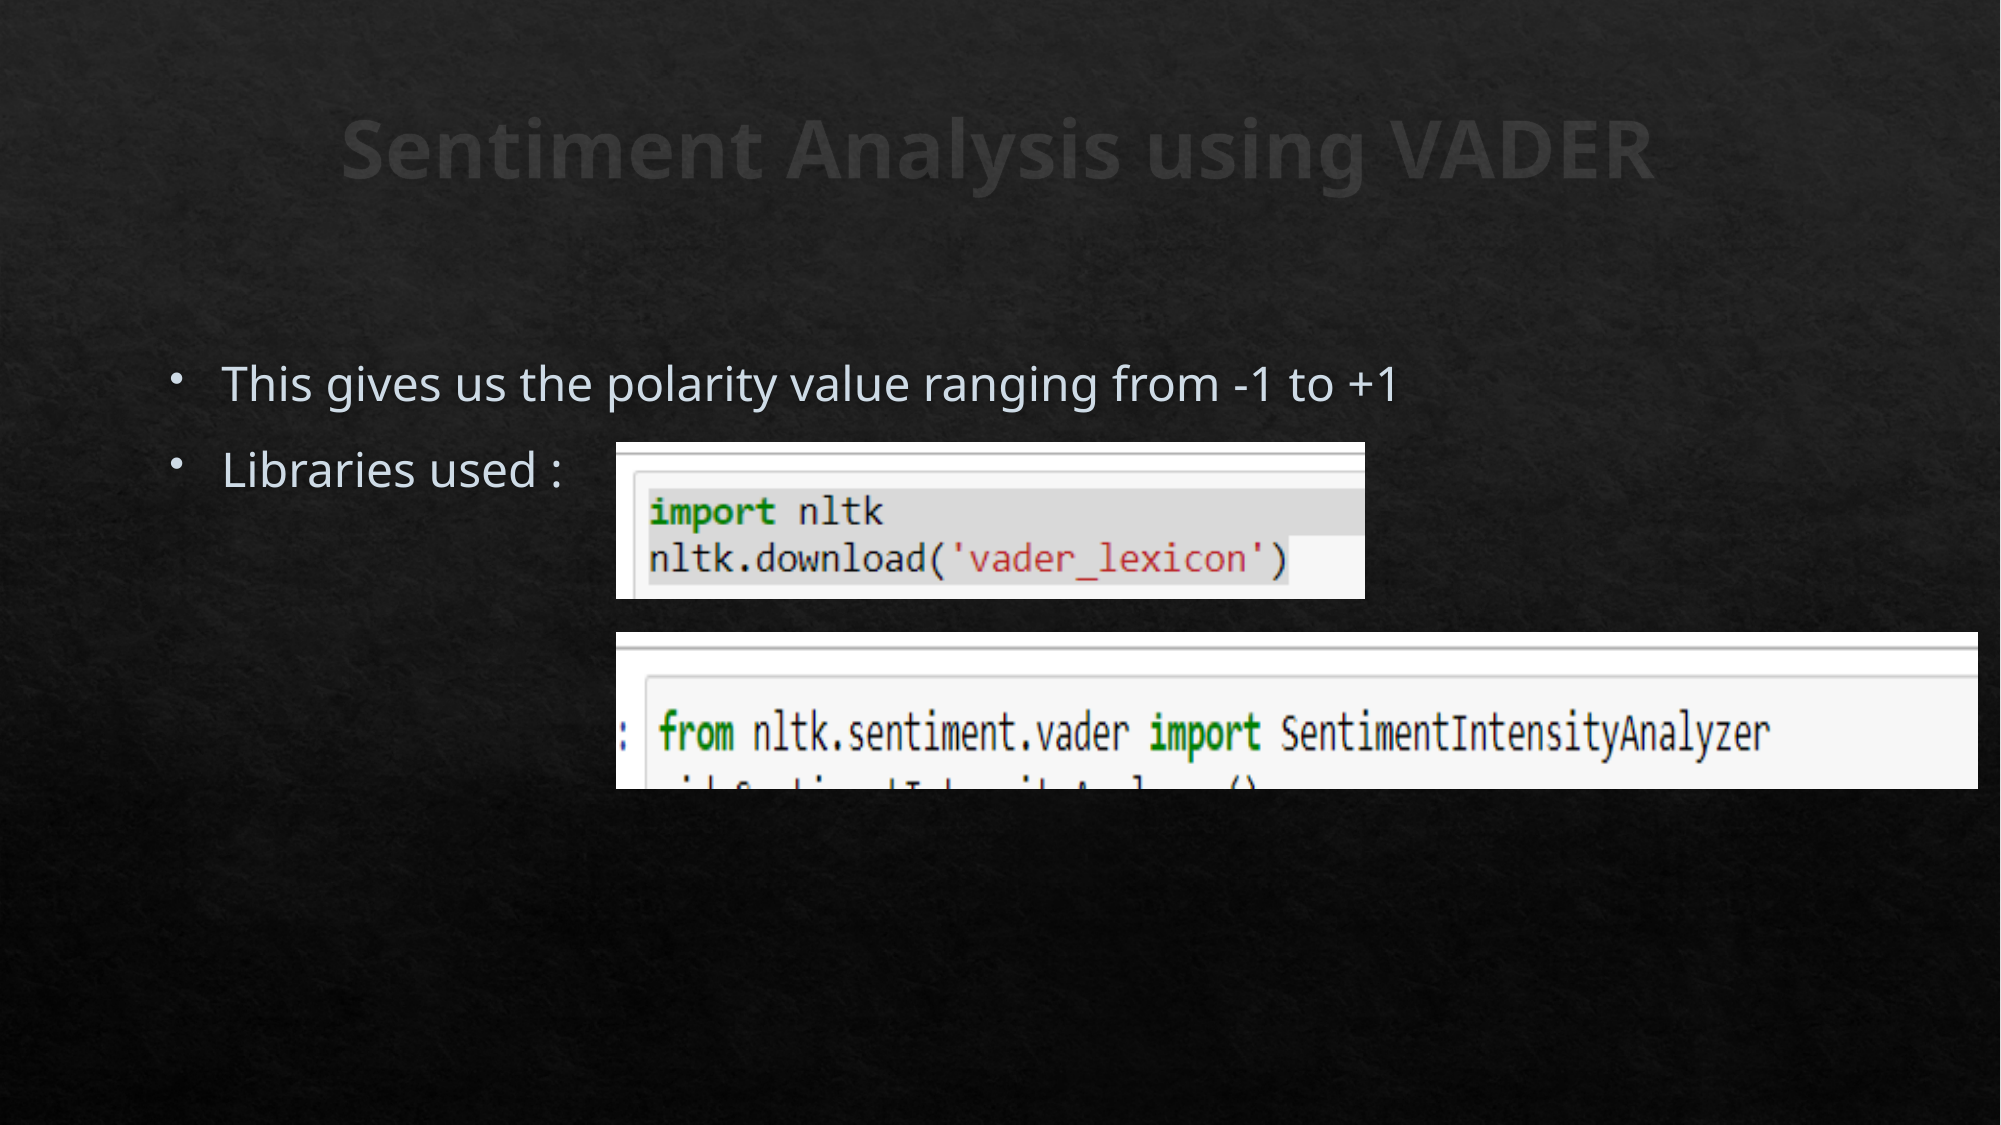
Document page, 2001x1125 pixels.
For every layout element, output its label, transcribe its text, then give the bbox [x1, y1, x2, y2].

list This gives us the polarity value ranging from -1 to +1 Libraries used : [149, 340, 1849, 950]
picture [615, 632, 1978, 789]
picture [615, 442, 1365, 599]
title Sentiment Analysis using VADER [149, 99, 1849, 307]
